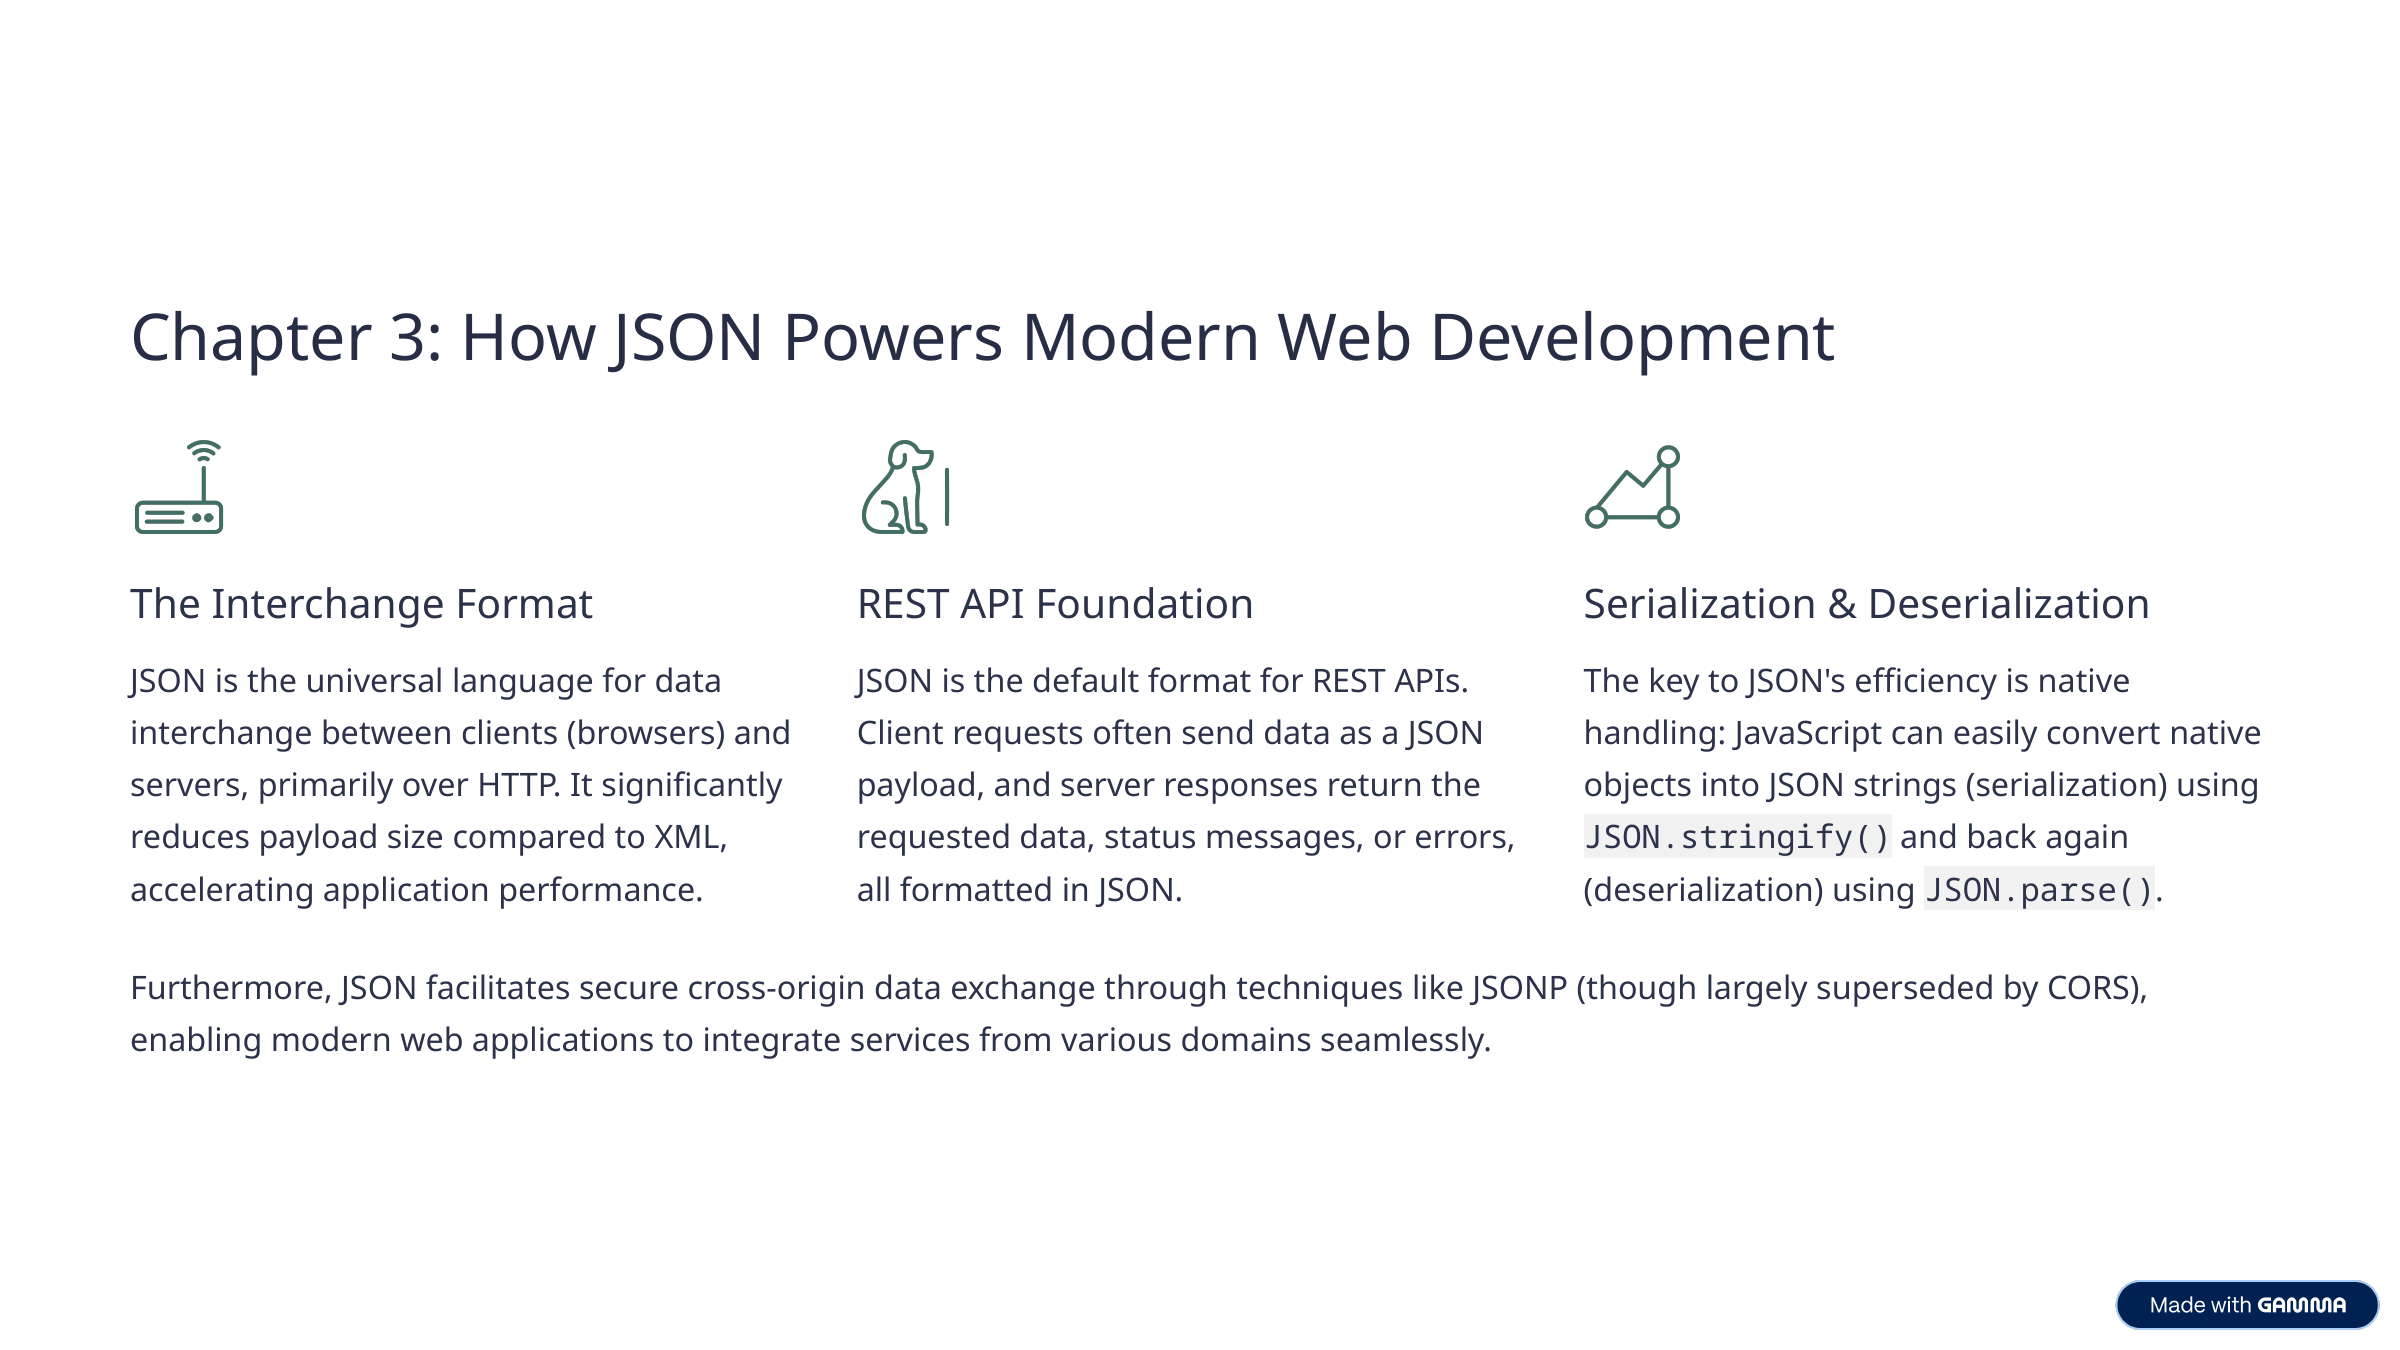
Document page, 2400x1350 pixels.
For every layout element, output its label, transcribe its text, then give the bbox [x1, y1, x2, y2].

text_box REST API Foundation [856, 576, 1264, 628]
picture [2106, 1271, 2389, 1339]
text_box Furthermore, JSON facilitates secure cross-origin data exchange through techniques like JSONP (though largely superseded by CORS), enabling modern web applications to integrate services from various domains seamlessly. [130, 953, 2270, 1059]
text_box Chapter 3: How JSON Powers Modern Web Development [130, 291, 1714, 373]
text_box The key to JSON's efficiency is native handling: JavaScript can easily convert native objects into JSON strings (serialization) using JSON.stringify() and back again (deserialization) using JSON.parse(). [1583, 646, 2270, 918]
text_box Serialization & Deserialization [1583, 576, 2121, 628]
text_box The Interchange Format [130, 576, 556, 628]
picture [856, 438, 955, 536]
picture [1583, 438, 1682, 536]
text_box JSON is the default format for REST APIs. Client requests often send data as a JSON payload, and server responses return the requested data, status messages, or errors, all formatted in JSON. [856, 646, 1543, 908]
text_box JSON is the universal language for data interchange between clients (browsers) and servers, primarily over HTTP. It significantly reduces payload size compared to XML, accelerating application performance. [130, 646, 817, 908]
picture [130, 438, 228, 536]
